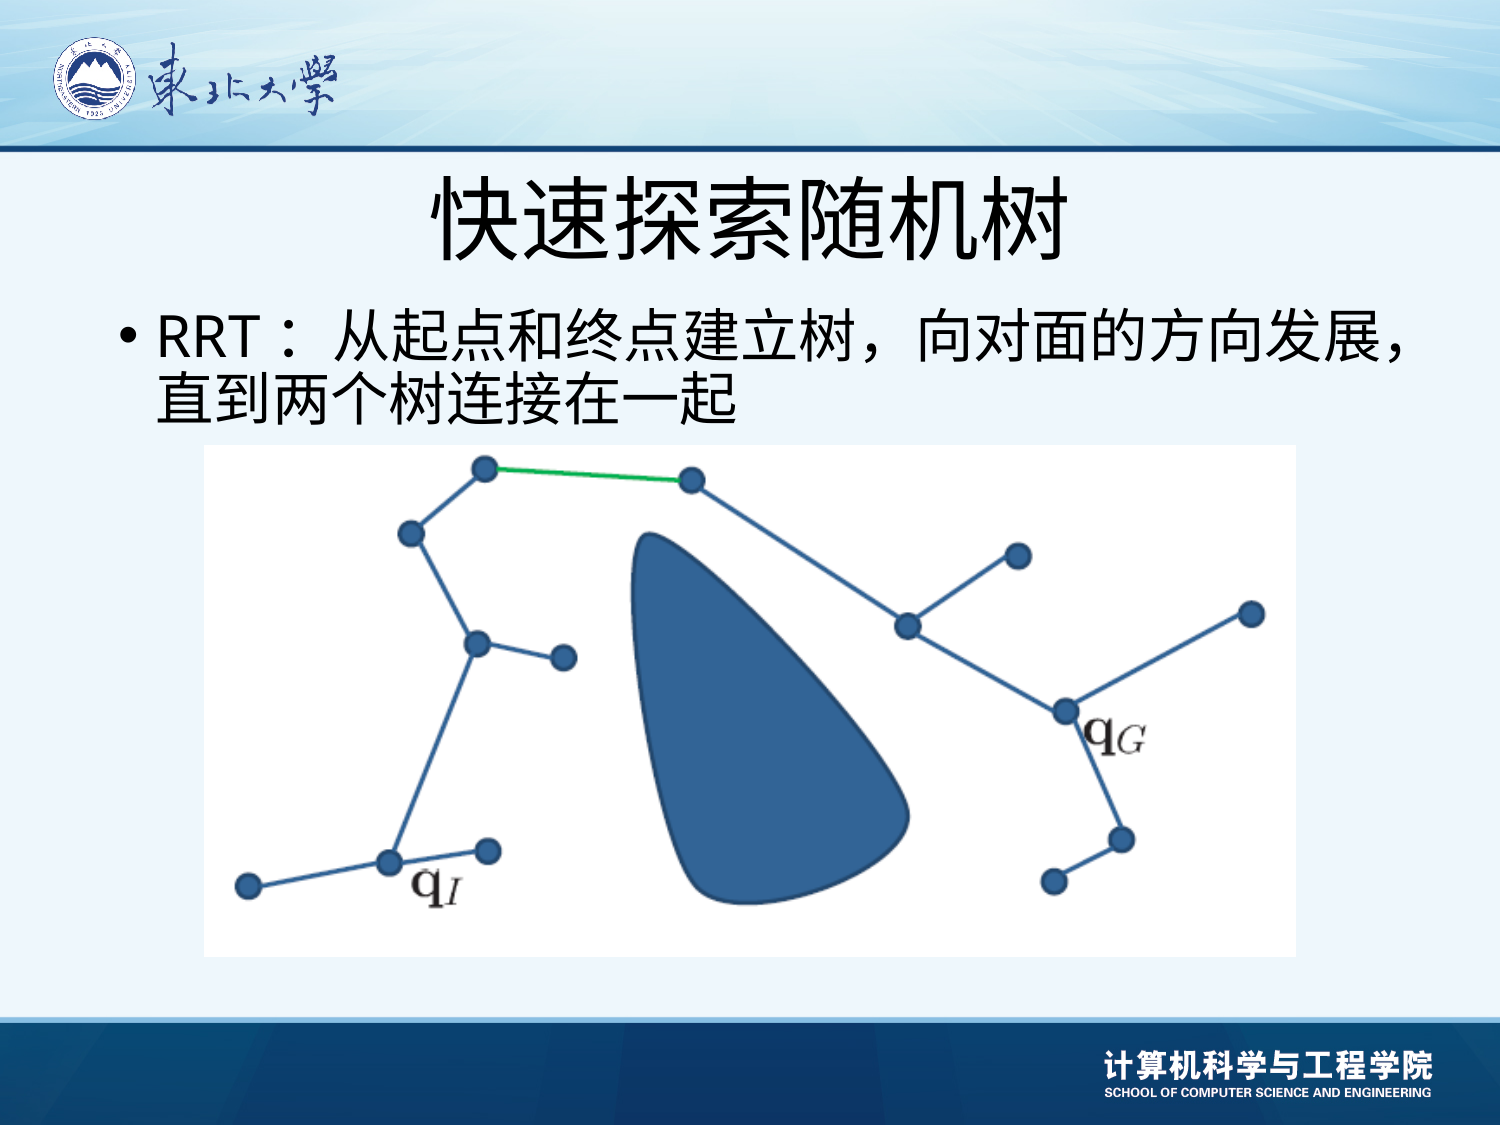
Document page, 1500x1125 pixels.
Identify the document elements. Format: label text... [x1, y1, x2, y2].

picture [0, 0, 1500, 1125]
title 快速探索随机树 [103, 162, 1397, 286]
list RRT：从起点和终点建立树，向对面的方向发展，直到两个树连接在一起 [103, 299, 1397, 1014]
